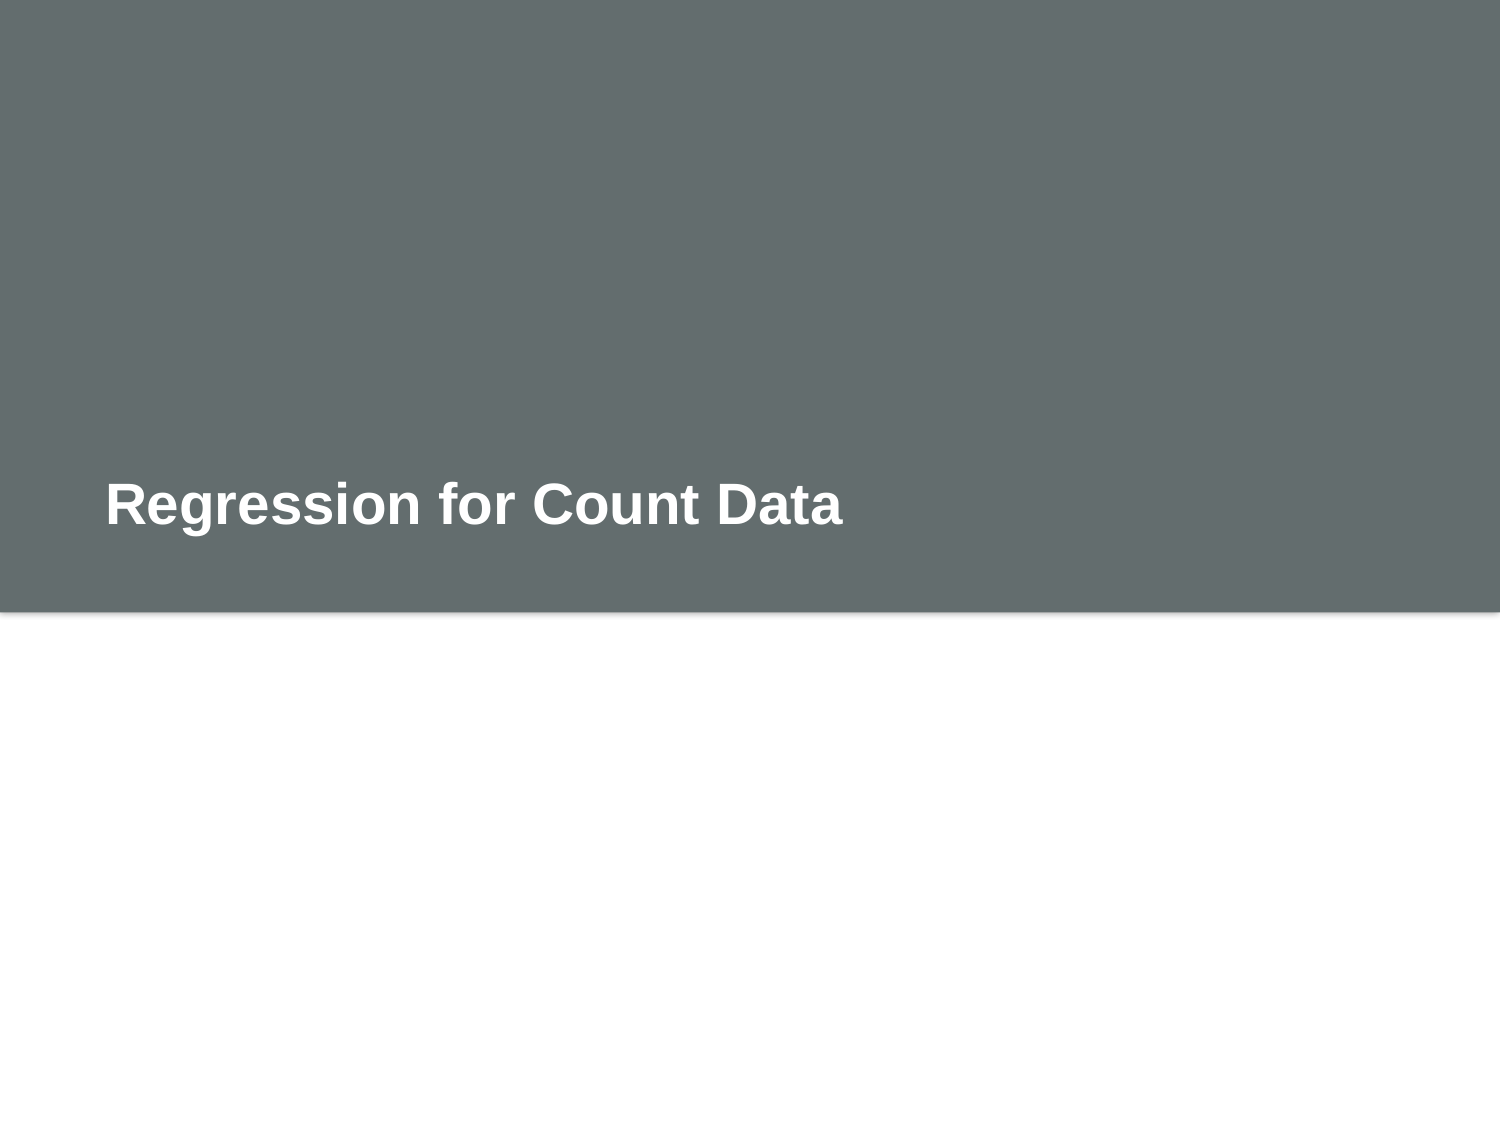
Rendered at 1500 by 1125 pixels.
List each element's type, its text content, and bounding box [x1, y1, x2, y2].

title Regression for Count Data [71, 446, 1142, 565]
